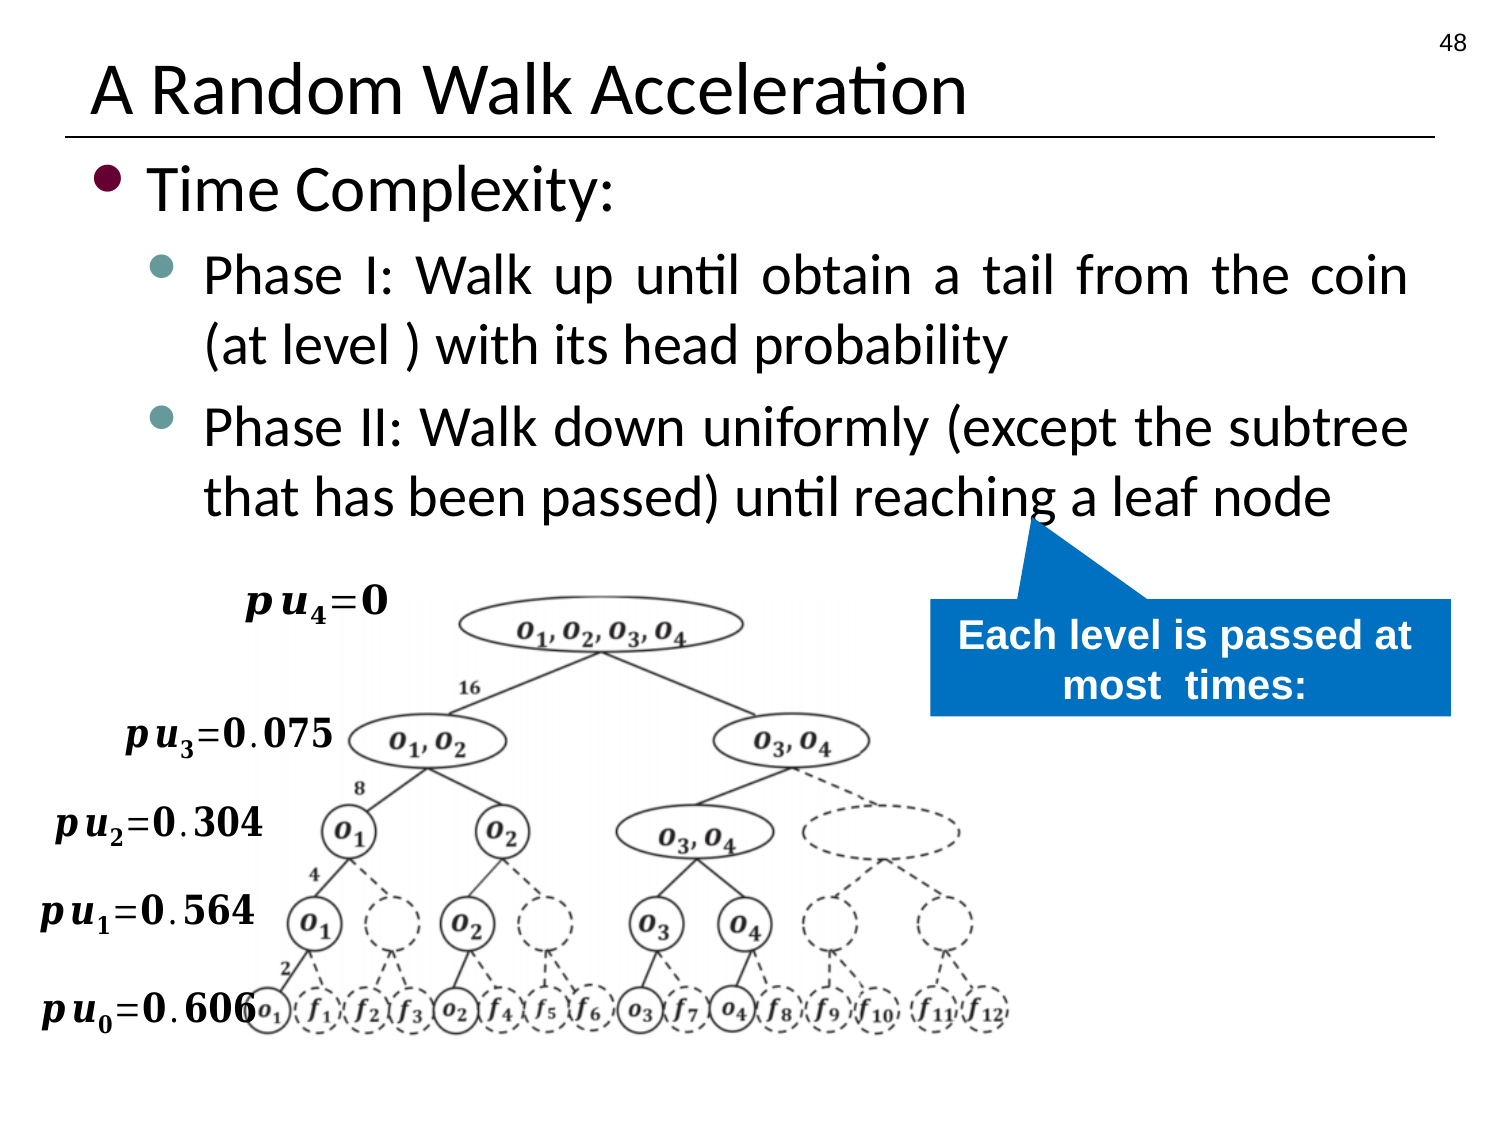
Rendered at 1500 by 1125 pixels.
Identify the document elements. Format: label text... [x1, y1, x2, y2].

title A Random Walk Acceleration [75, 20, 1425, 138]
picture [218, 593, 1015, 1041]
slide_number 48 [1131, 18, 1483, 62]
